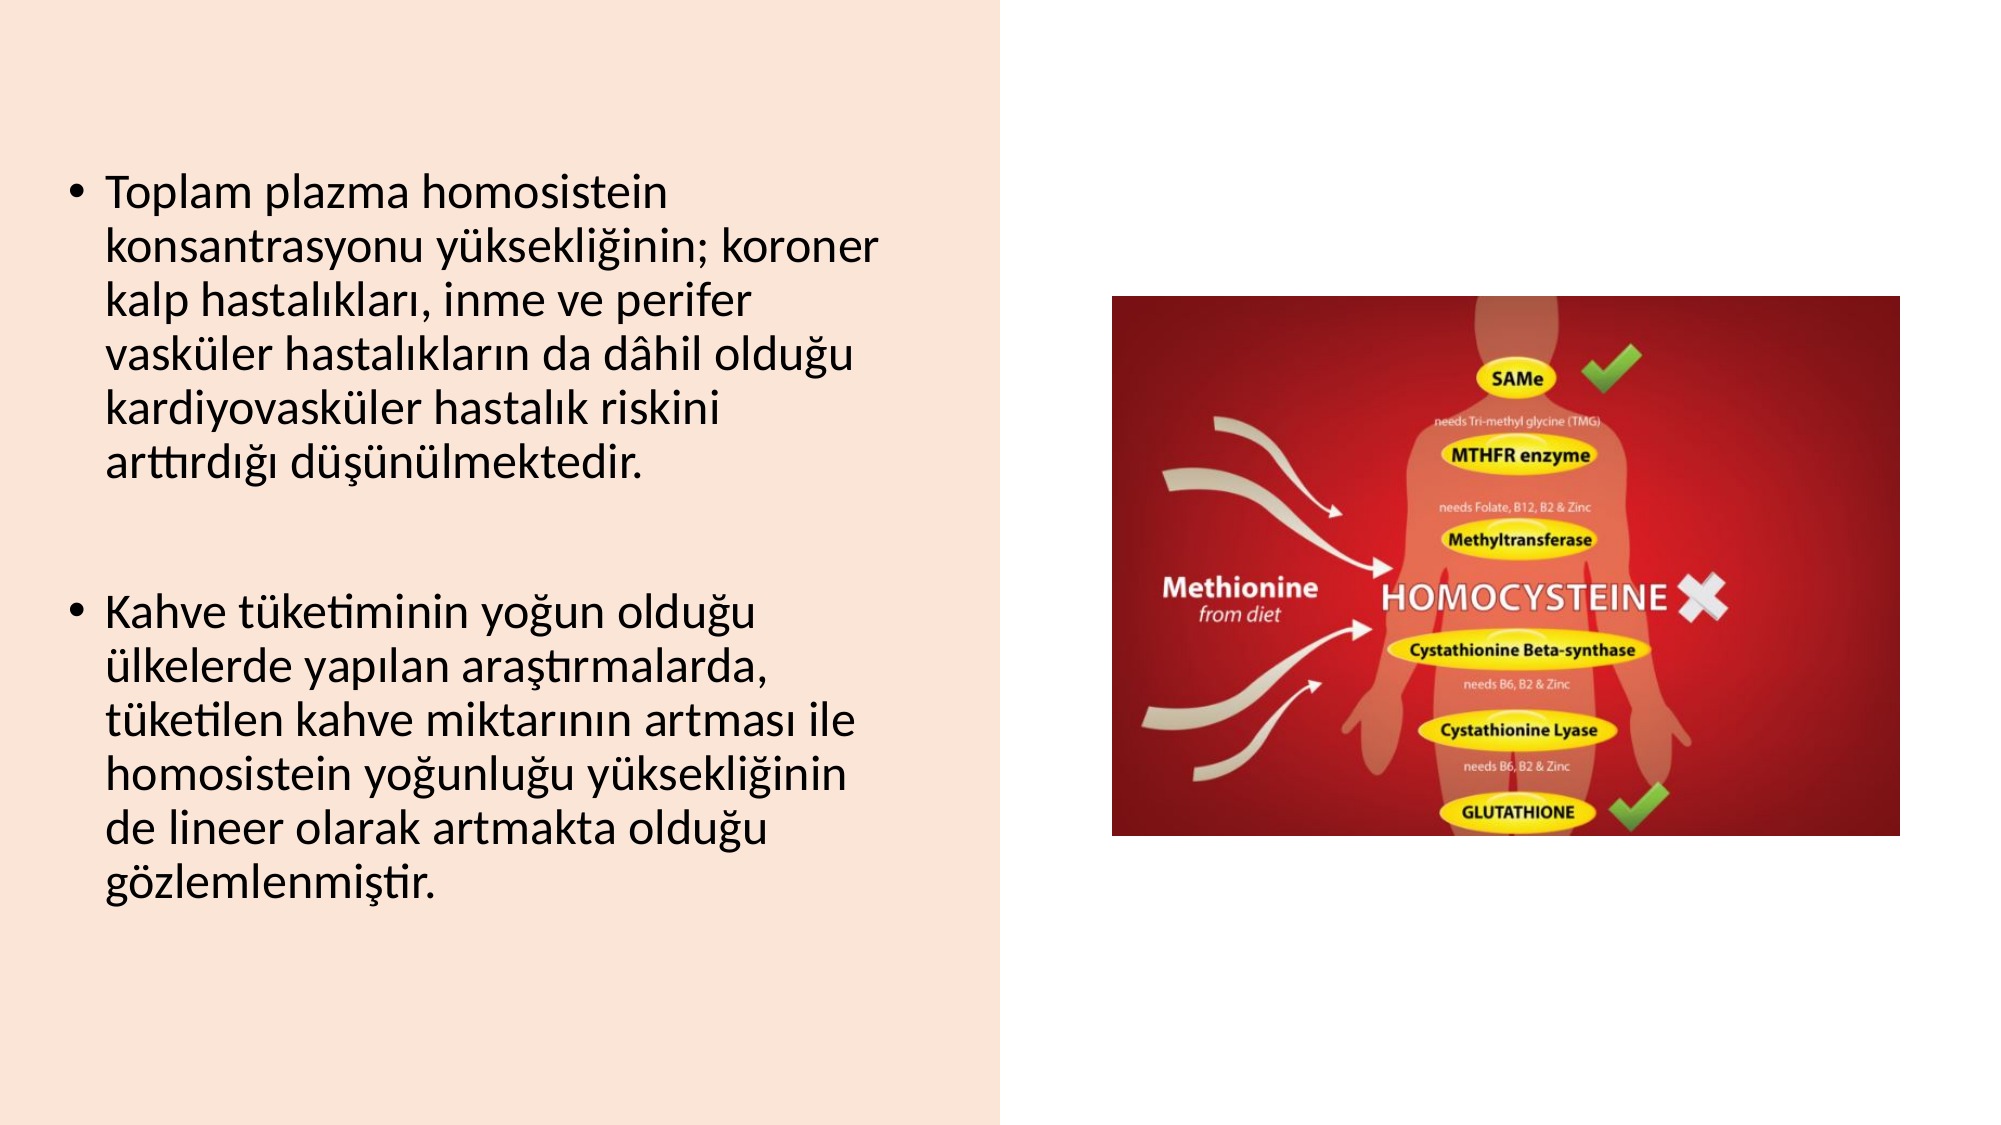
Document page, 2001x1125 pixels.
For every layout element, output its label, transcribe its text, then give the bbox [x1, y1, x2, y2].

list Toplam plazma homosistein konsantrasyonu yüksekliğinin; koroner kalp hastalıkları, inme ve perifer vasküler hastalıkların da dâhil olduğu kardiyovasküler hastalık riskini arttırdığı düşünülmektedir. Kahve tüketiminin yoğun olduğu ülkelerde yapılan araştırmalarda, tüketilen kahve miktarının artması ile homosistein yoğunluğu yüksekliğinin de lineer olarak artmakta olduğu gözlemlenmiştir. [53, 77, 910, 917]
text_box [0, 0, 1001, 1125]
picture [1112, 296, 1900, 836]
text_box [1001, 0, 2000, 1125]
